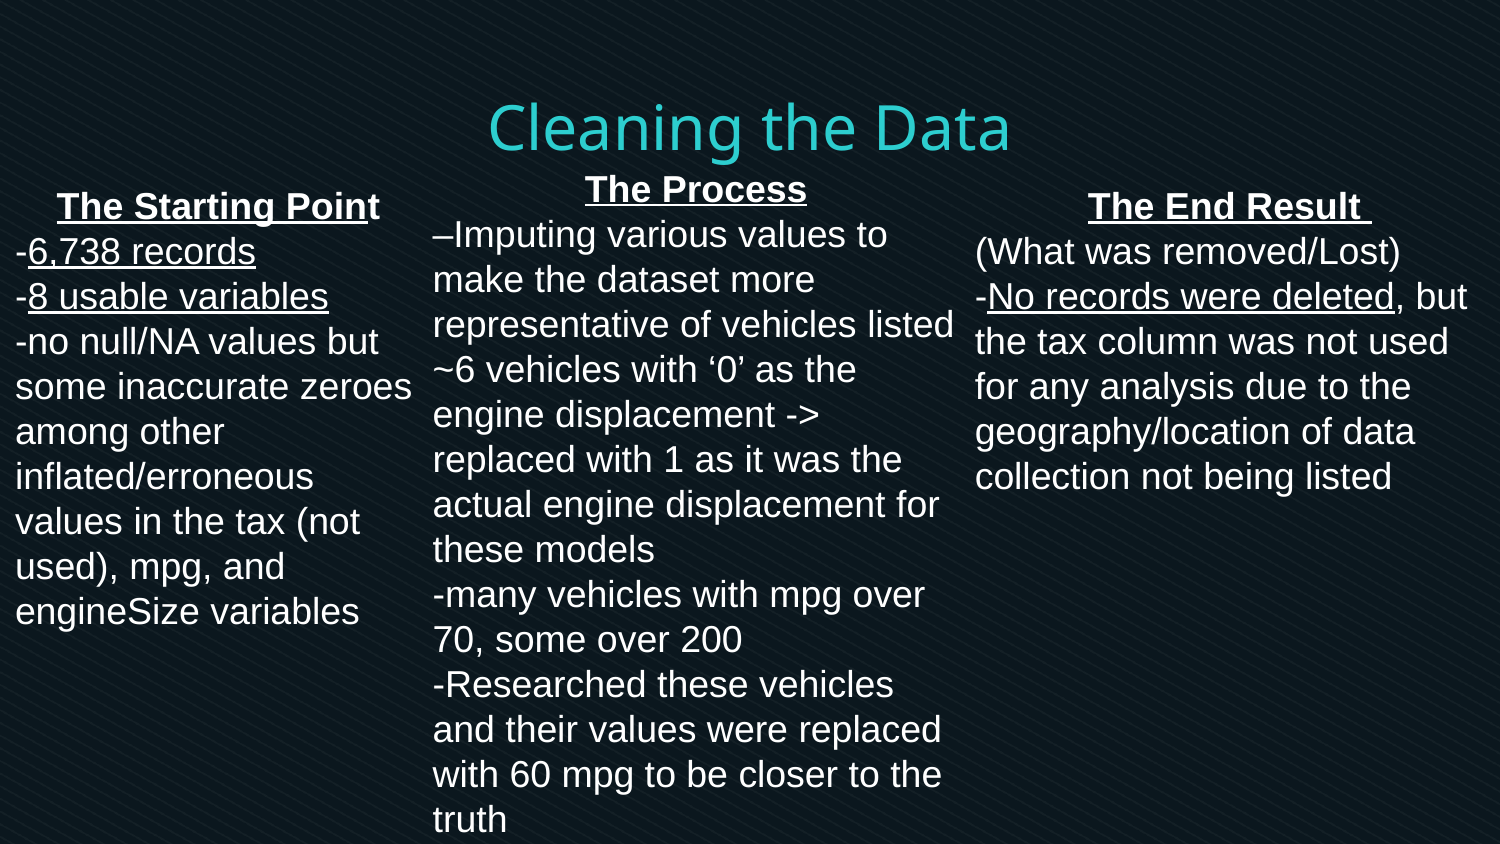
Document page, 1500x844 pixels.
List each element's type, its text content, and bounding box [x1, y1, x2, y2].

text_box The Starting Point -6,738 records -8 usable variables -no null/NA values but some inaccurate zeroes among other inflated/erroneous values in the tax (not used), mpg, and engineSize variables [0, 166, 417, 647]
text_box The Process –Imputing various values to make the dataset more representative of vehicles listed ~6 vehicles with ‘0’ as the engine displacement -> replaced with 1 as it was the actual engine displacement for these models -many vehicles with mpg over 70, some over 200 -Researched these vehicles and their values were replaced with 60 mpg to be closer to the truth [417, 149, 975, 844]
title Cleaning the Data [118, 72, 1382, 166]
text_box The End Result (What was removed/Lost) -No records were deleted, but the tax column was not used for any analysis due to the geography/location of data collection not being listed [959, 166, 1500, 512]
